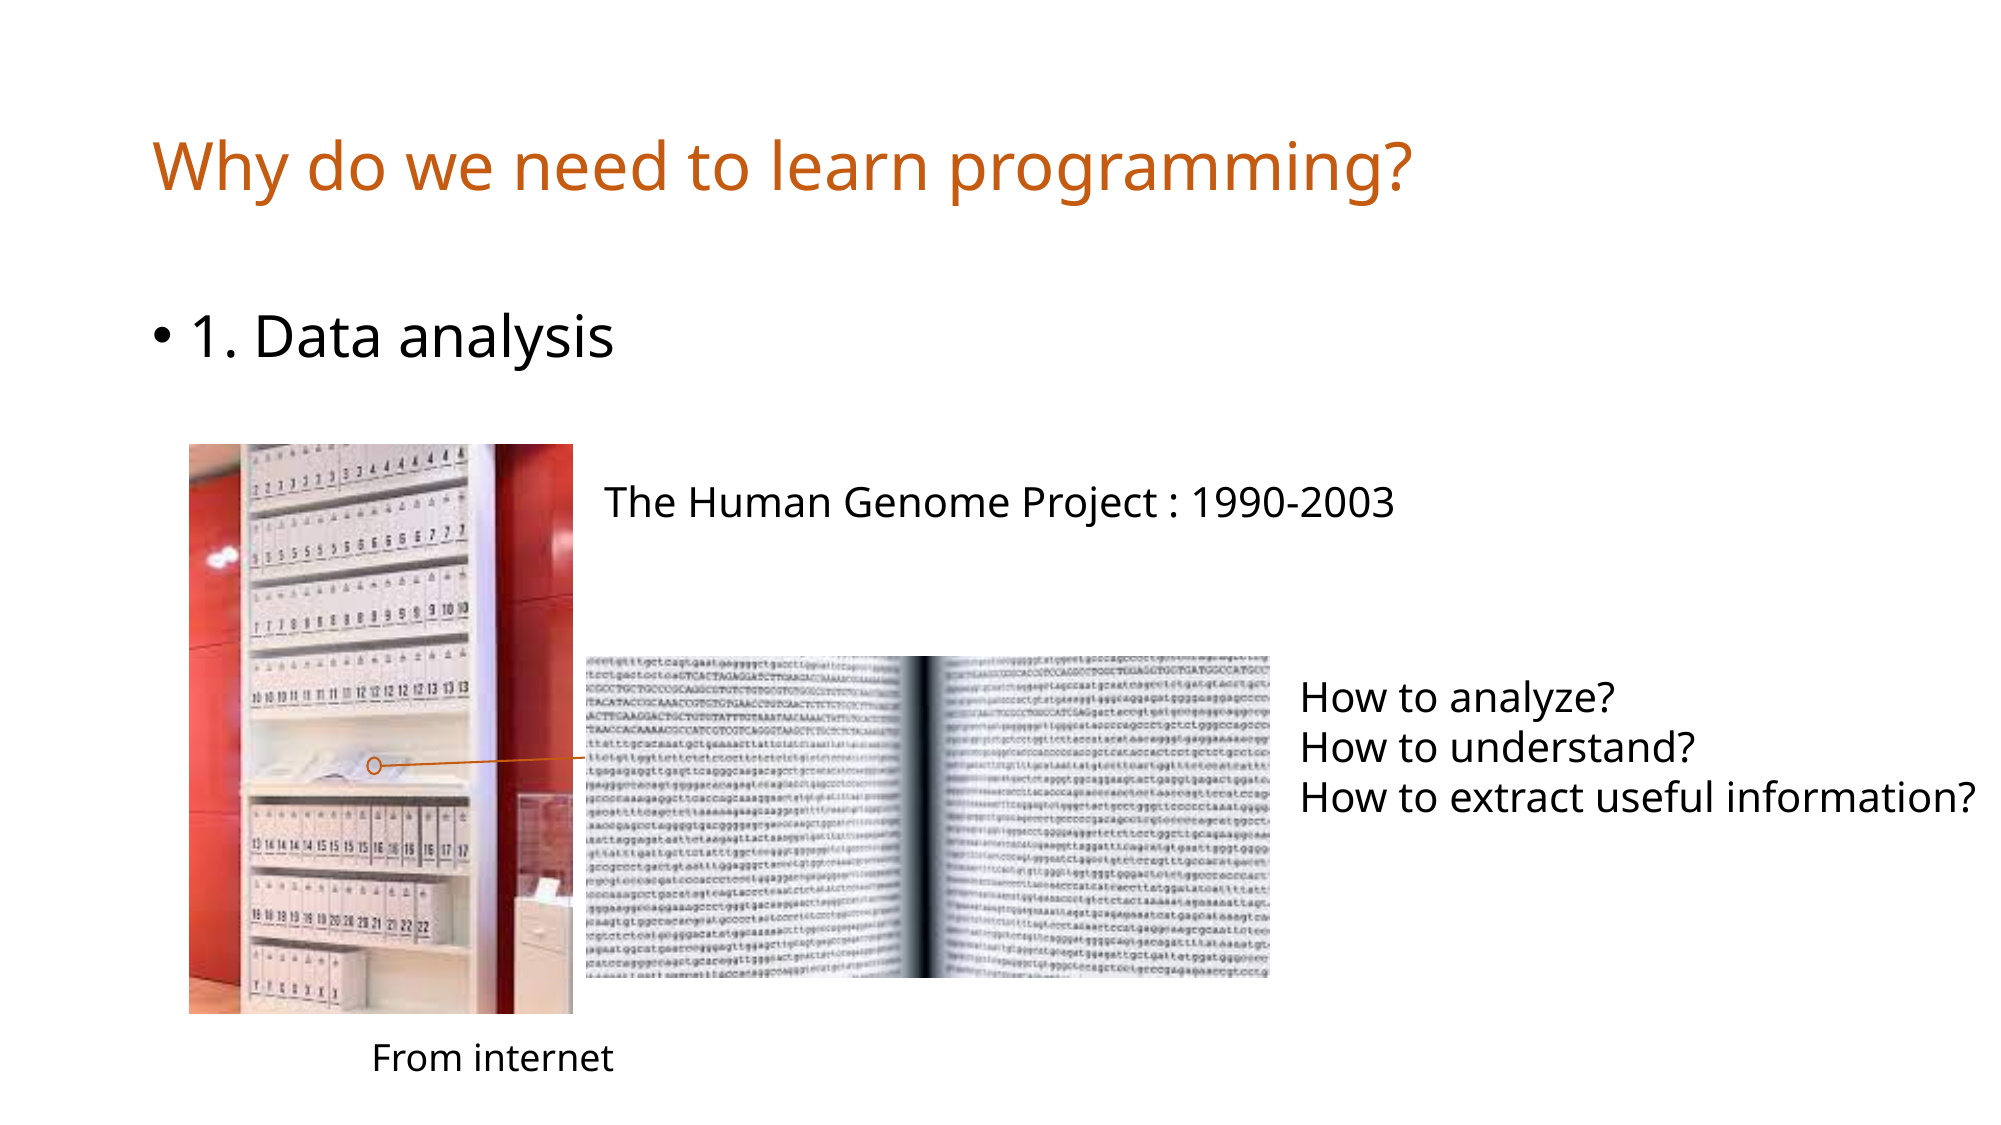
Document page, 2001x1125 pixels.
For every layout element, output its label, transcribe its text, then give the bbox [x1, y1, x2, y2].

text_box The Human Genome Project : 1990-2003 [589, 468, 1411, 534]
picture [189, 444, 573, 1014]
text_box From internet [356, 1026, 630, 1087]
text_box How to analyze? How to understand? How to extract useful information? [1284, 663, 2000, 829]
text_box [380, 757, 585, 766]
title Why do we need to learn programming? [137, 59, 1863, 278]
list 1. Data analysis [137, 299, 1863, 1014]
picture [586, 656, 1270, 978]
